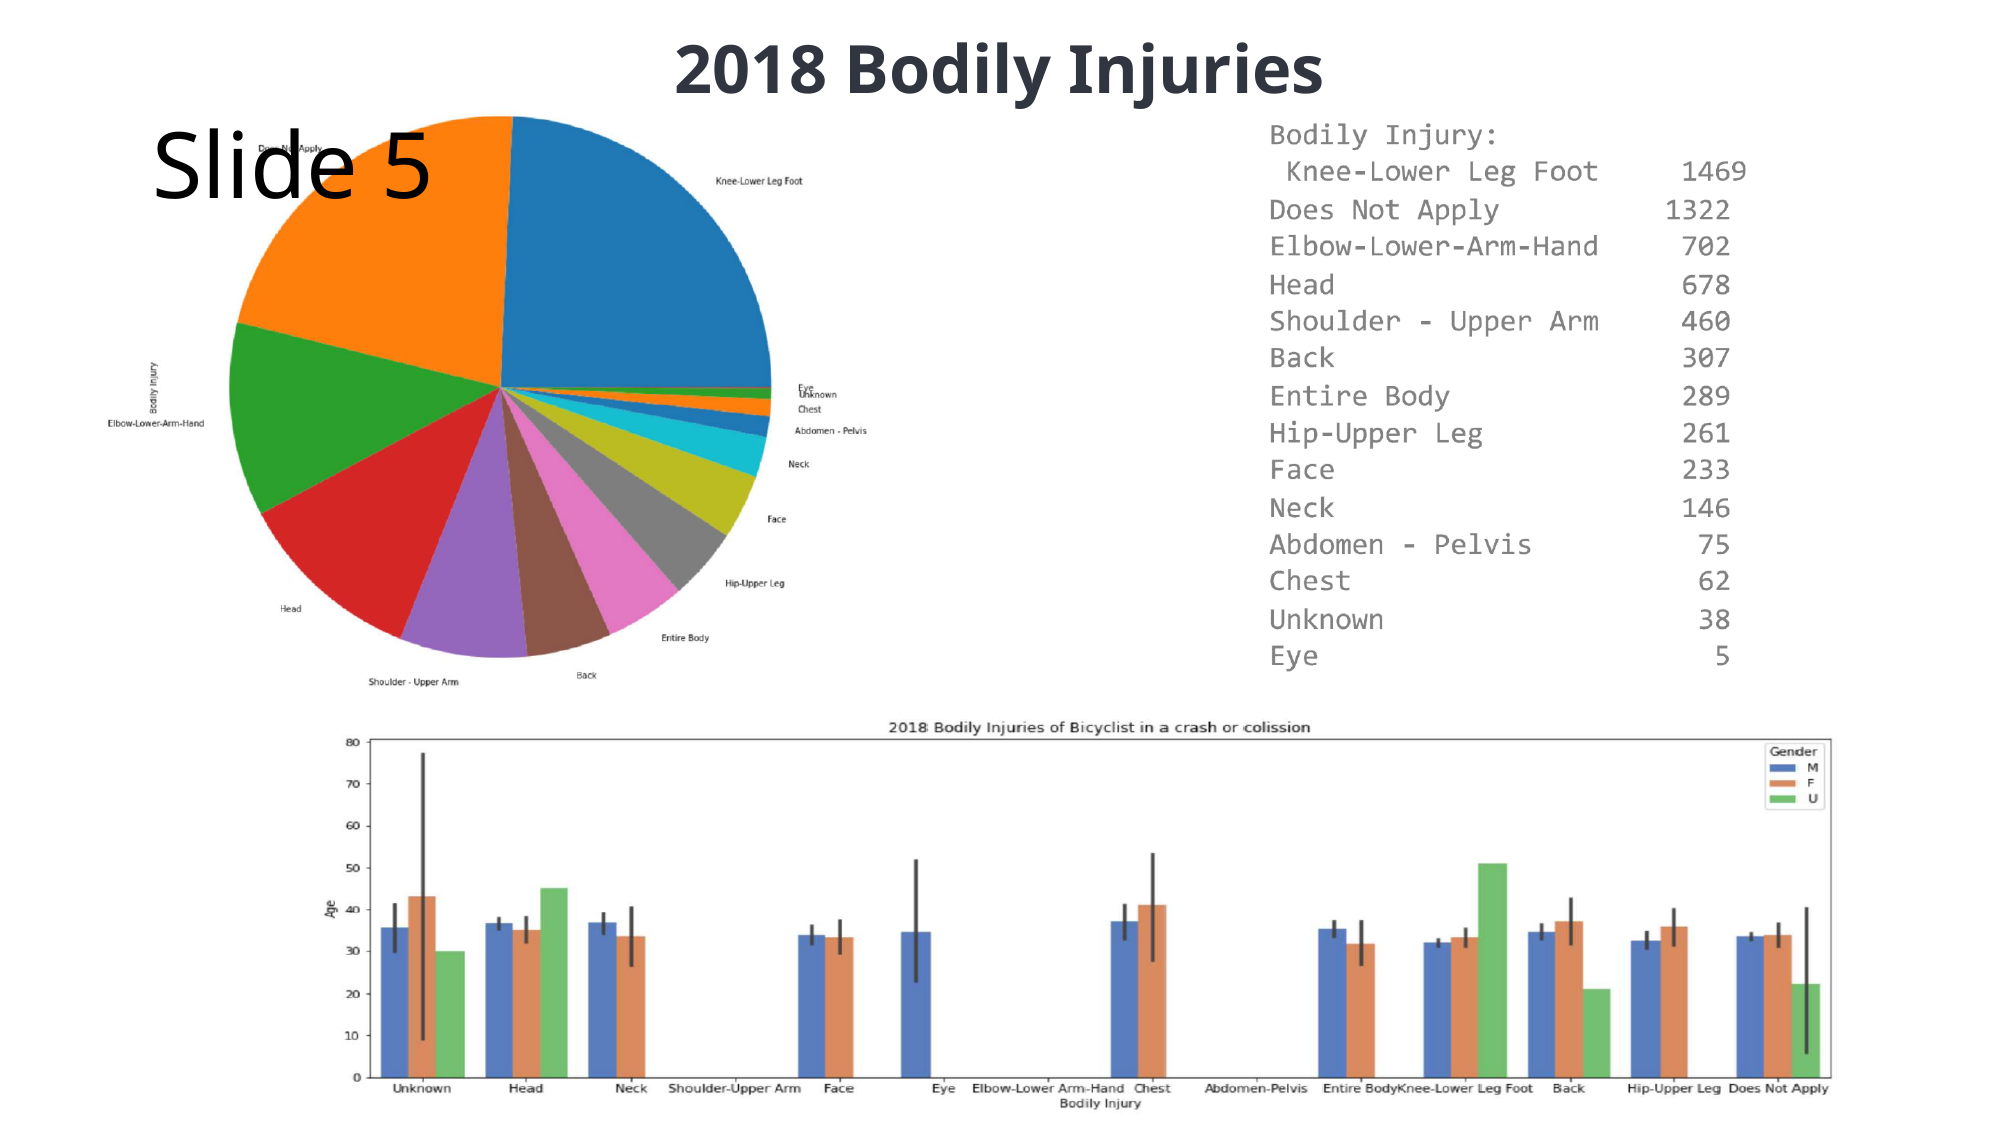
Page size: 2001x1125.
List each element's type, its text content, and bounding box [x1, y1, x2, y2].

text_box 2018 Bodily Injuries [674, 27, 1326, 59]
picture [1244, 105, 1841, 680]
picture [93, 75, 1877, 1125]
title Slide 5 [137, 59, 1863, 278]
